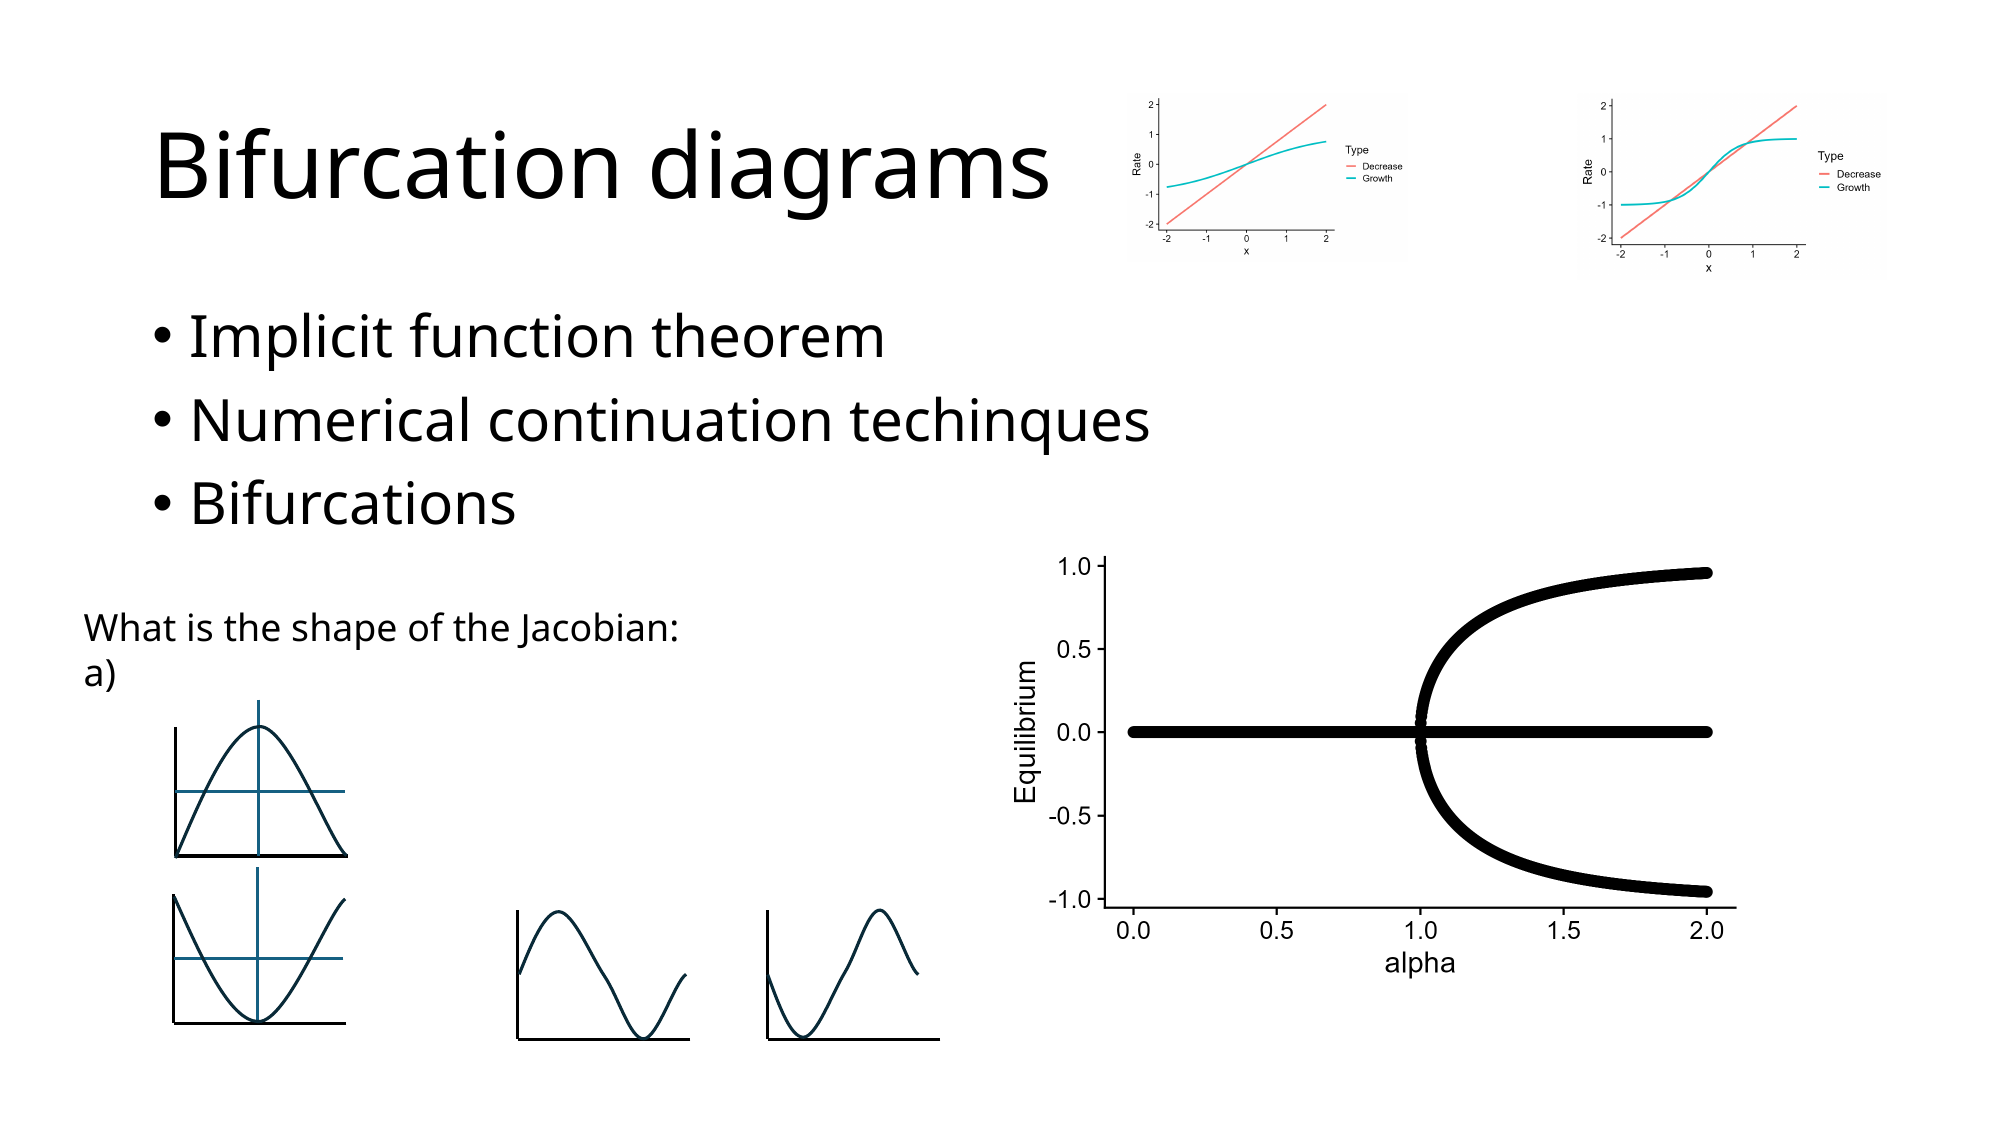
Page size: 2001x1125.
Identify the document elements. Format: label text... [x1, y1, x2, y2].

text_box What is the shape of the Jacobian: a) [69, 596, 742, 702]
picture [1577, 93, 1887, 280]
text_box [175, 895, 256, 958]
text_box [201, 960, 256, 1022]
text_box [203, 725, 258, 790]
list Implicit function theorem Numerical continuation techinques Bifurcations [137, 299, 1863, 1014]
text_box [769, 908, 920, 1038]
text_box [519, 910, 688, 1038]
text_box [259, 897, 347, 958]
title Bifurcation diagrams [137, 59, 1863, 278]
picture [1126, 93, 1408, 263]
text_box [260, 725, 312, 790]
text_box [259, 960, 311, 1022]
picture [999, 541, 1751, 993]
text_box [260, 793, 348, 855]
text_box [176, 793, 258, 855]
